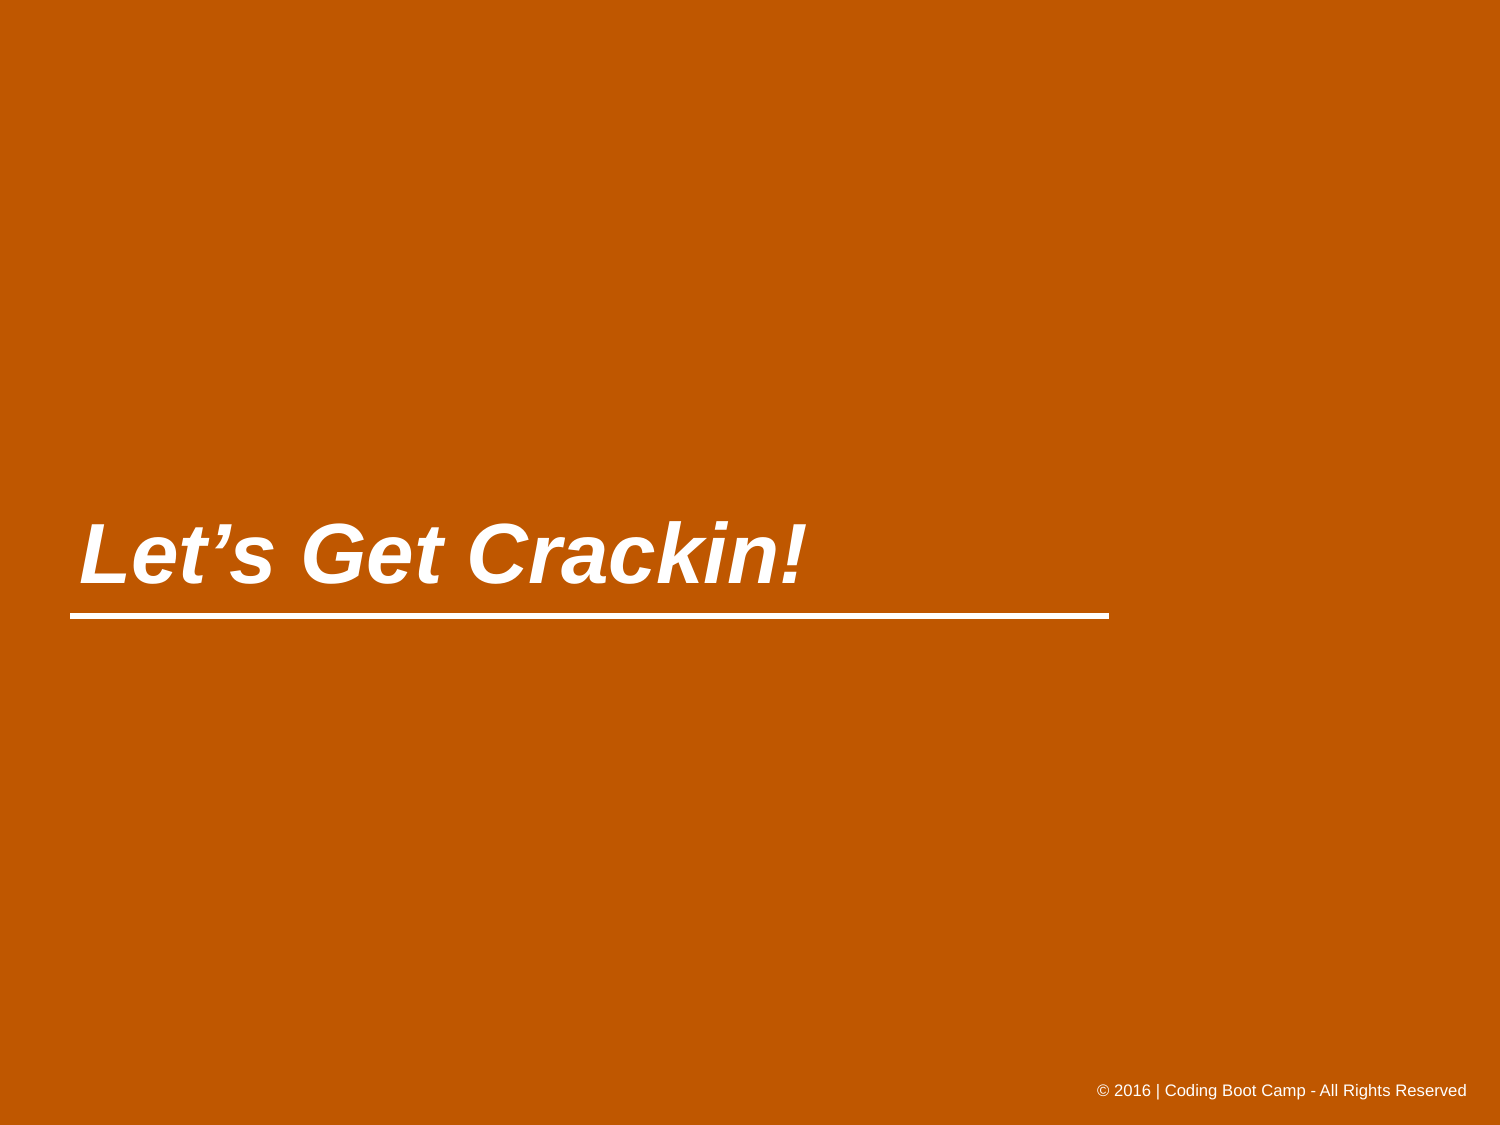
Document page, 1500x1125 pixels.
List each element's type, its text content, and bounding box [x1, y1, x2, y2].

title Let’s Get Crackin! [64, 484, 1415, 628]
